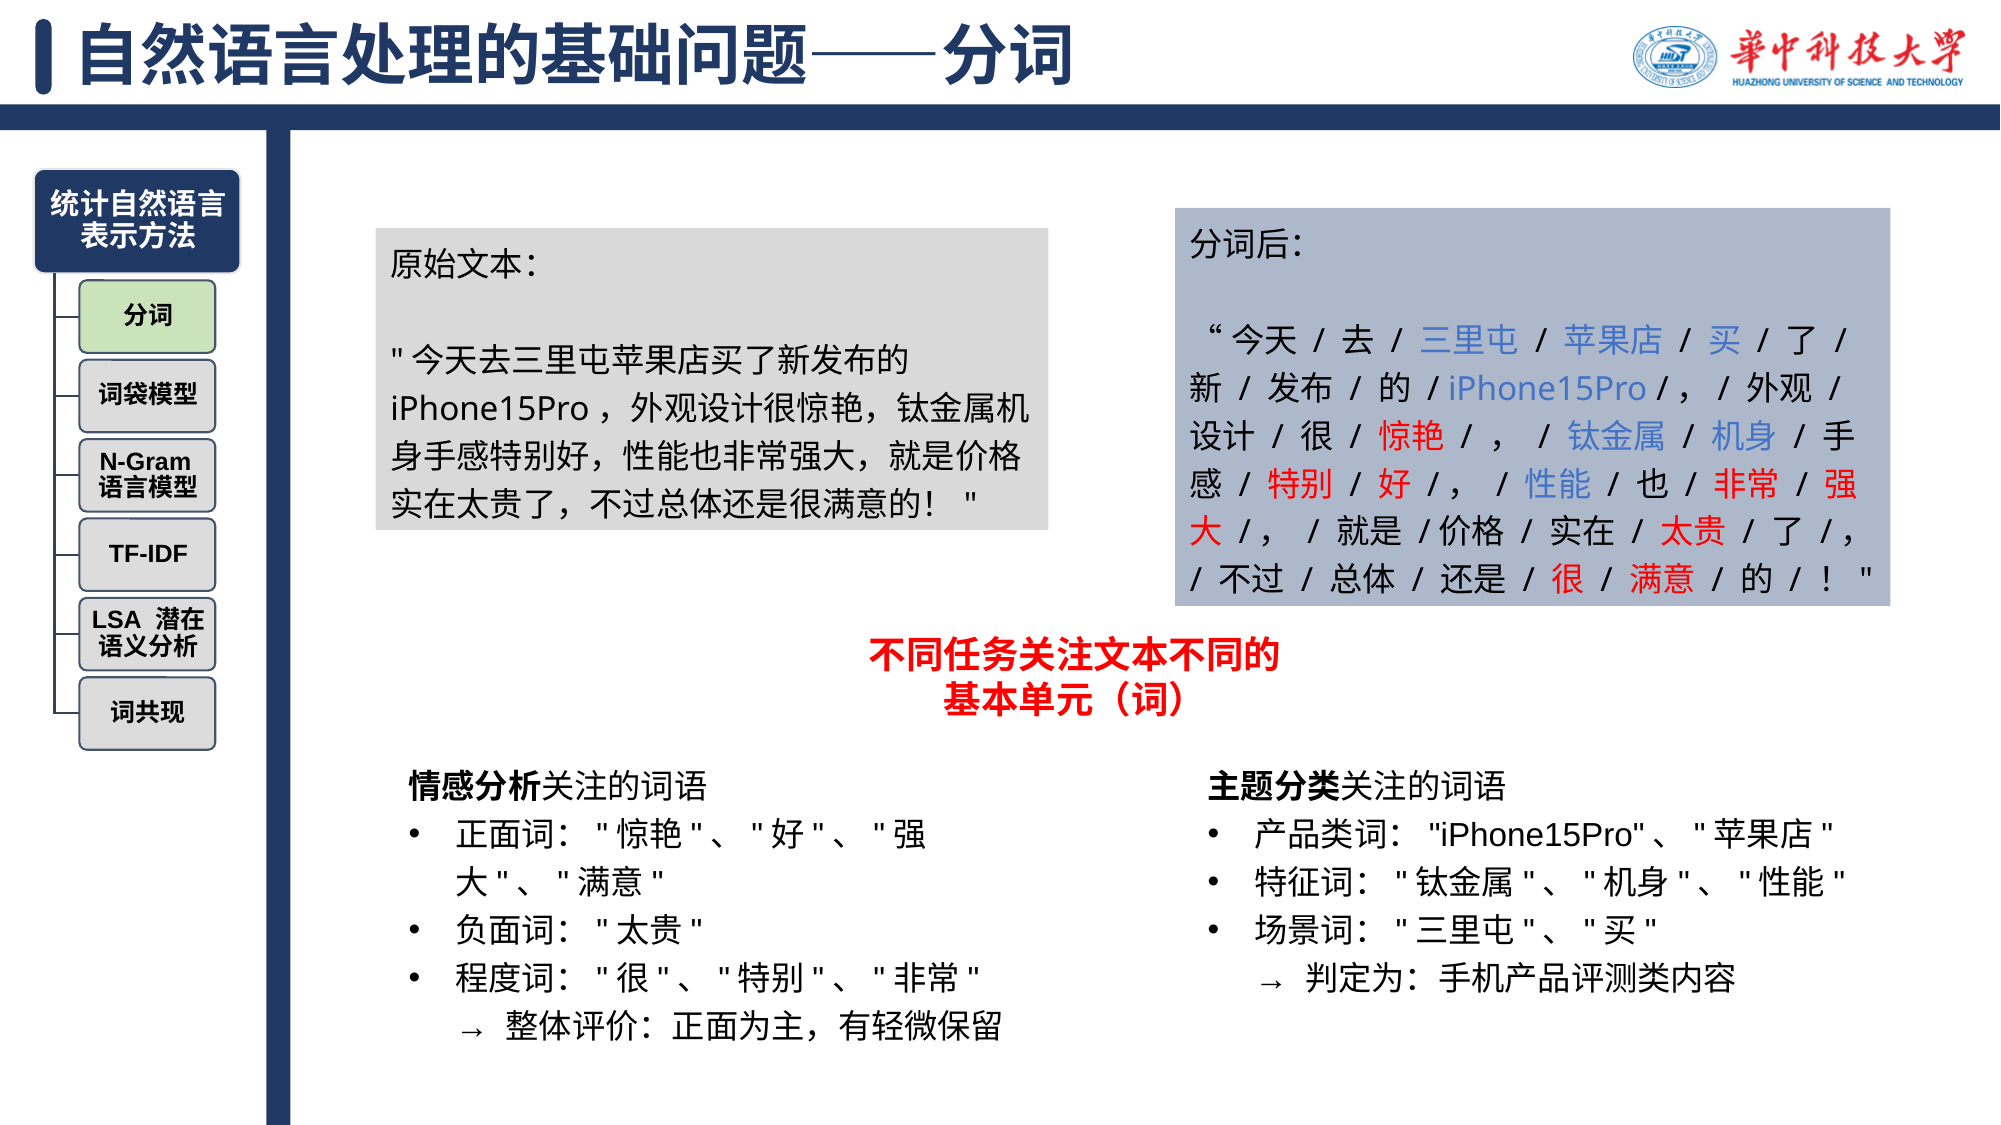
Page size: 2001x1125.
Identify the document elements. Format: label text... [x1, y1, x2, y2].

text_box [33, 168, 250, 750]
text_box 不同任务关注文本不同的 基本单元（词） [790, 623, 1359, 729]
text_box 主题分类关注的词语 产品类词："iPhone15Pro"、"苹果店" 特征词："钛金属"、"机身"、"性能" 场景词："三里屯"、"买" → 判定为：手机产品评测类内容 [1192, 750, 1909, 1005]
text_box 分词后： “今天 / 去 / 三里屯 / 苹果店 / 买 / 了 / 新 / 发布 / 的 / iPhone15Pro /，/ 外观 / 设计 / 很 / 惊艳 / ， / 钛金属 / 机身 / 手感 / 特别 / 好 /， / 性能 / 也 / 非常 / 强大 /， / 就是 /价格 / 实在 / 太贵 / 了 /， / 不过 / 总体 / 还是 / 很 / 满意 / 的 / ！" [1175, 207, 1891, 606]
text_box 情感分析关注的词语 正面词："惊艳"、"好"、"强大"、"满意" 负面词："太贵" 程度词："很"、"特别"、"非常" → 整体评价：正面为主，有轻微保留 [393, 749, 1049, 1053]
title 自然语言处理的基础问题——分词 [58, 14, 1784, 91]
text_box 原始文本： "今天去三里屯苹果店买了新发布的iPhone15Pro，外观设计很惊艳，钛金属机身手感特别好，性能也非常强大，就是价格实在太贵了，不过总体还是很满意的！" [375, 228, 1049, 531]
picture [1784, 26, 1965, 88]
